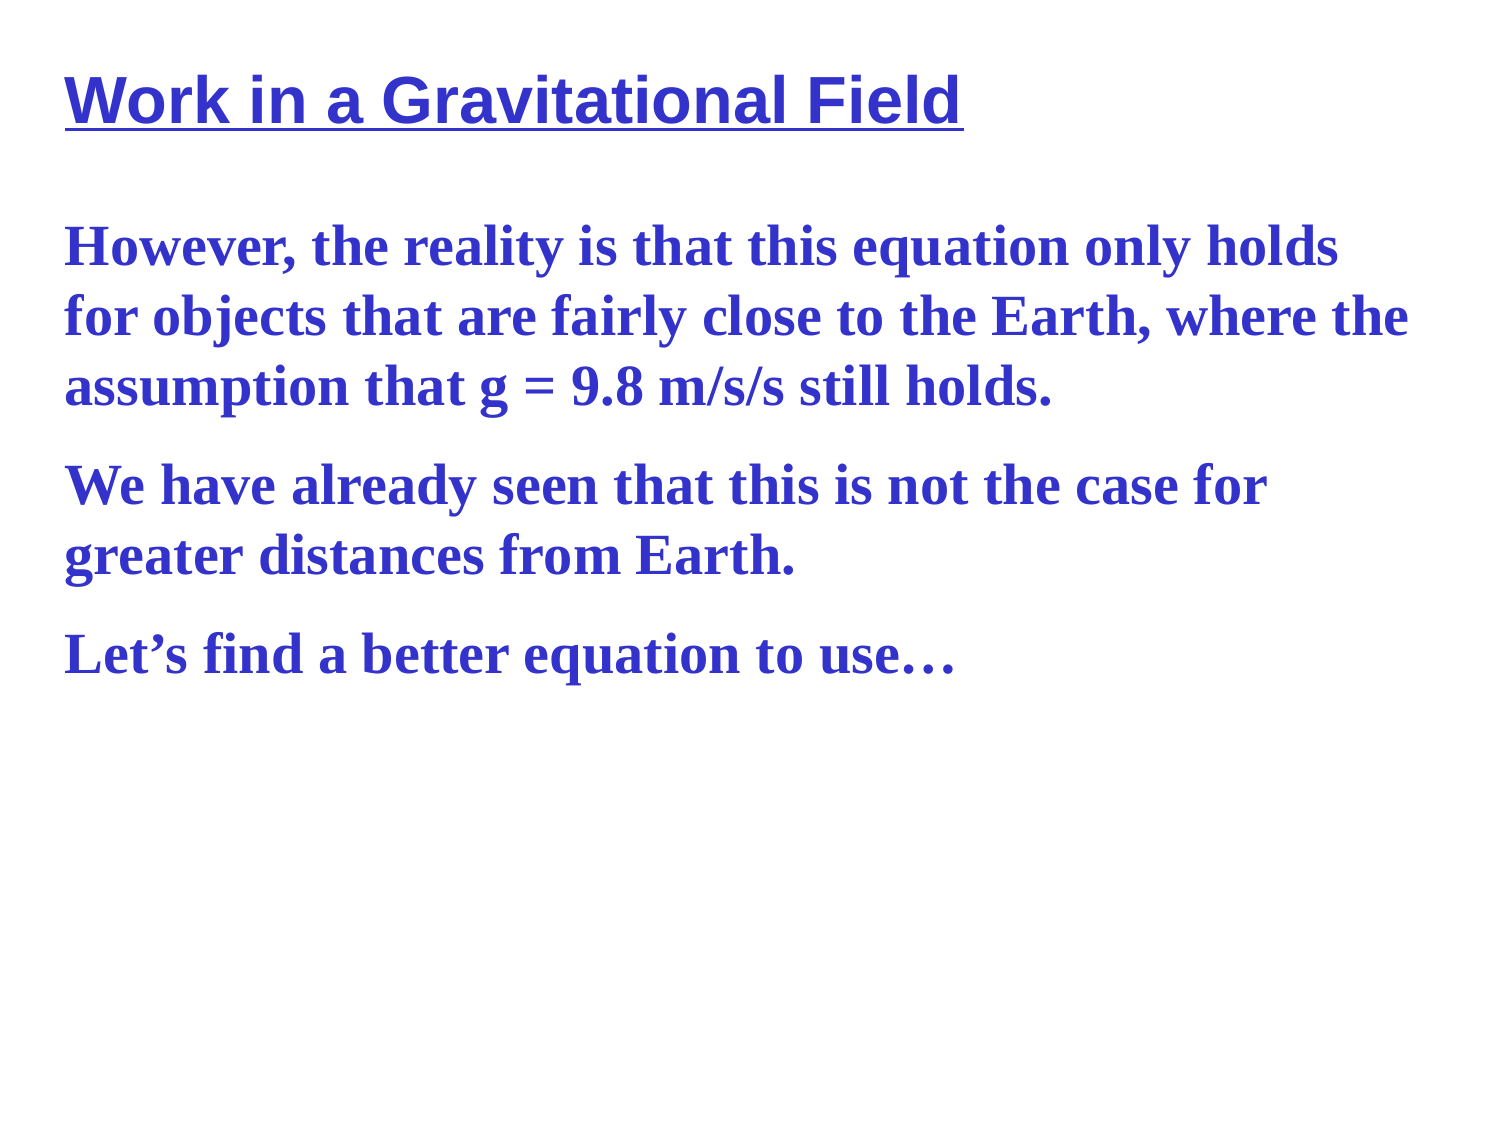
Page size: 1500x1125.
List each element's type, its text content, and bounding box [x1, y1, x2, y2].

text_box Work in a Gravitational Field [50, 49, 1450, 145]
text_box However, the reality is that this equation only holds for objects that are fairly close to the Earth, where the assumption that g = 9.8 m/s/s still holds. We have already seen that this is not the case for greater distances from Earth. Let’s find a better equation to use… [50, 199, 1425, 693]
